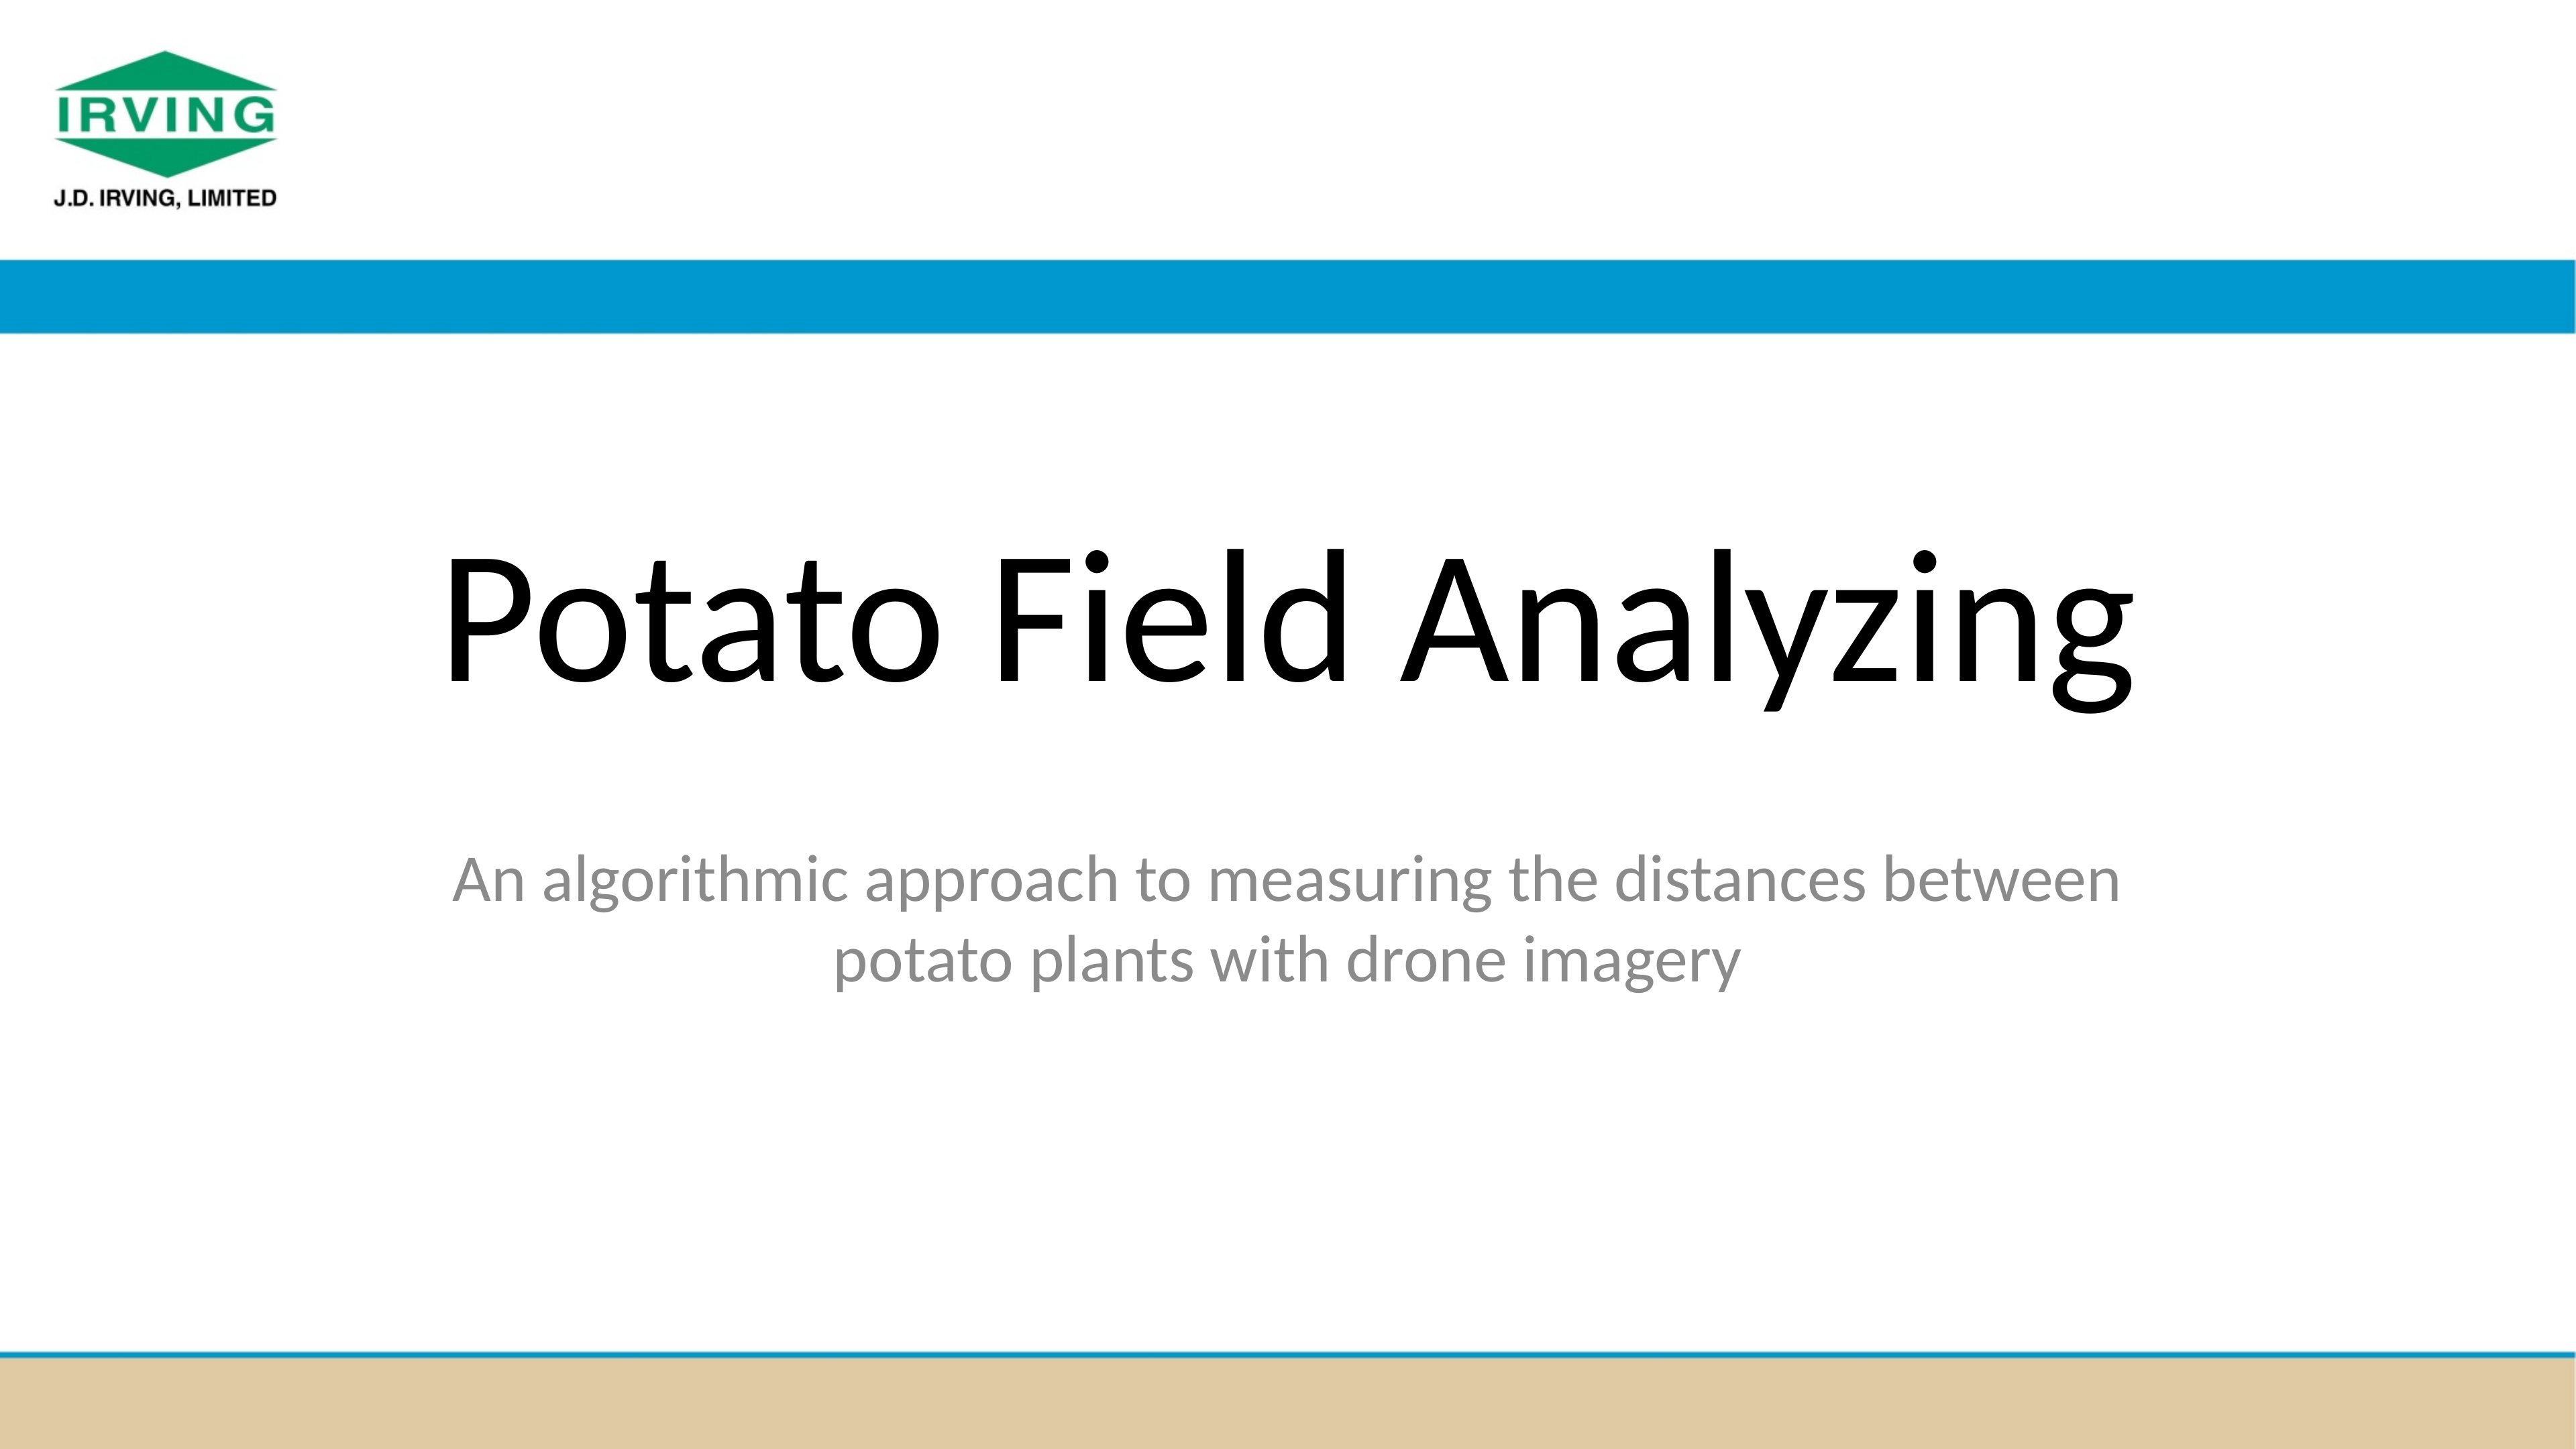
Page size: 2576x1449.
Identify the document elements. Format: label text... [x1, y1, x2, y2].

subtitle An algorithmic approach to measuring the distances between potato plants with drone imagery [386, 820, 2190, 1191]
picture [0, 0, 2576, 1449]
title Potato Field Analyzing [193, 449, 2383, 761]
